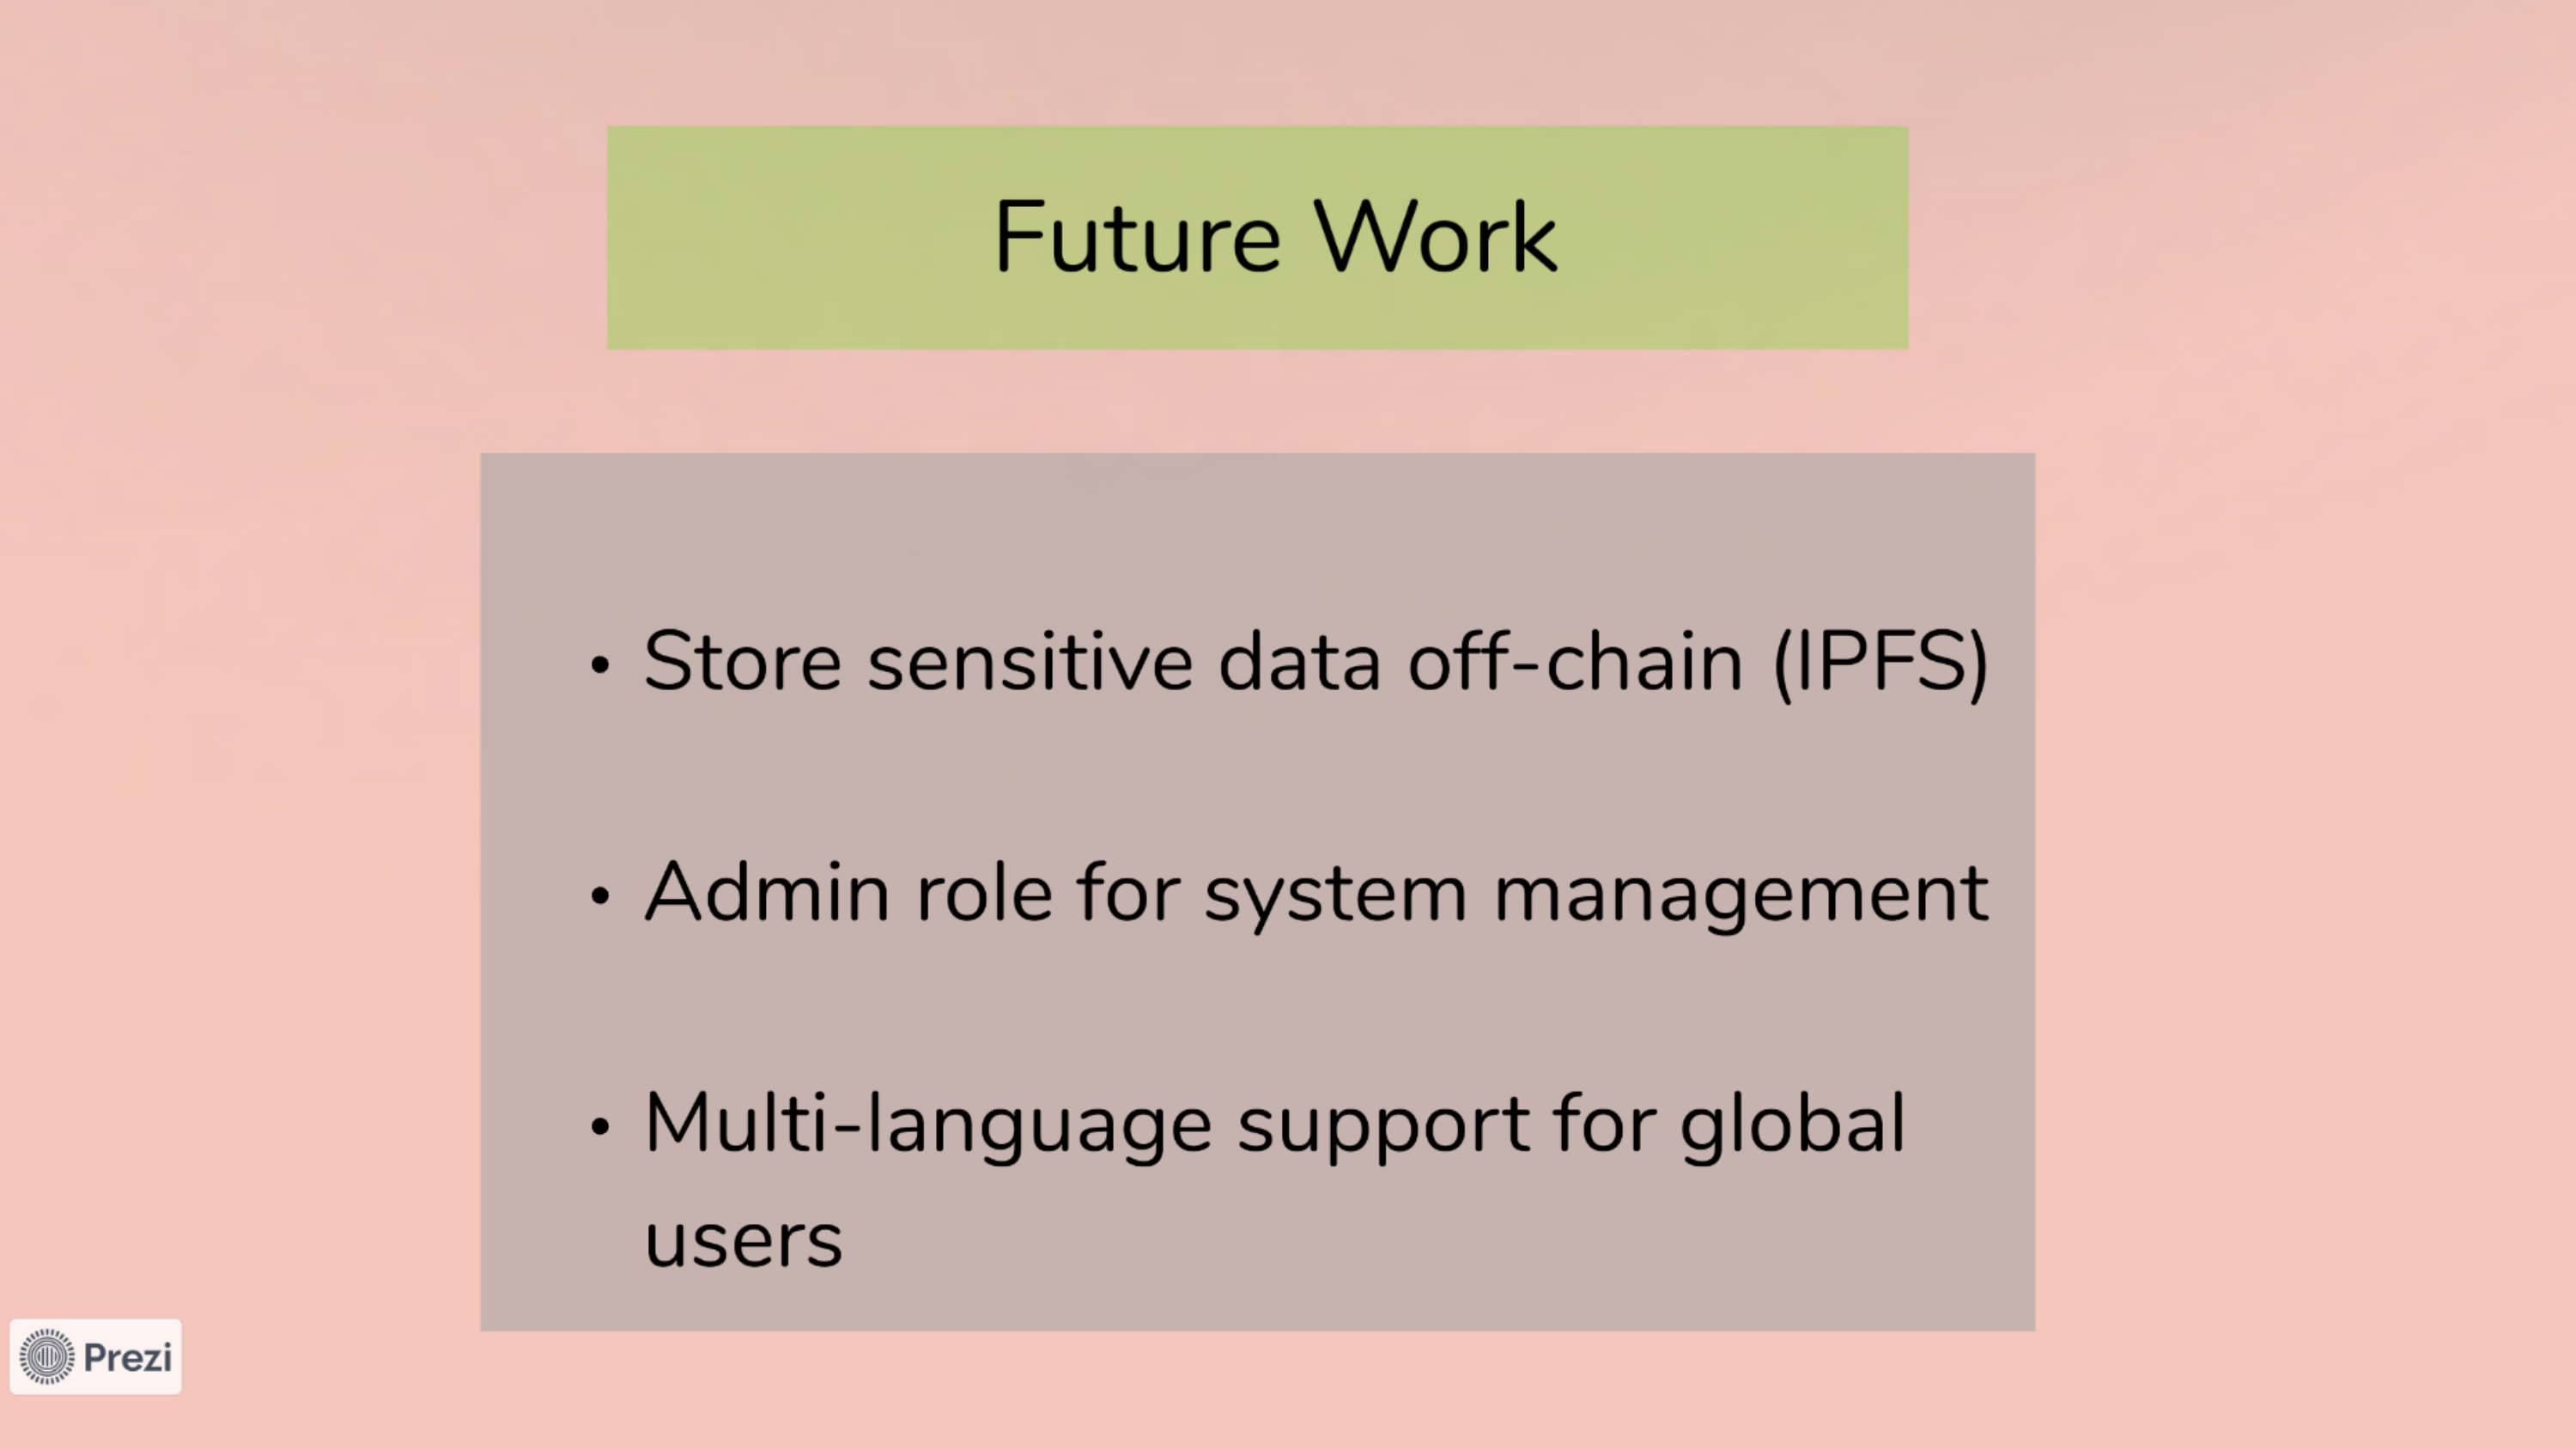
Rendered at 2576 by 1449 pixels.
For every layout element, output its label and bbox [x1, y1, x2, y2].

text_box [0, 0, 2576, 1449]
